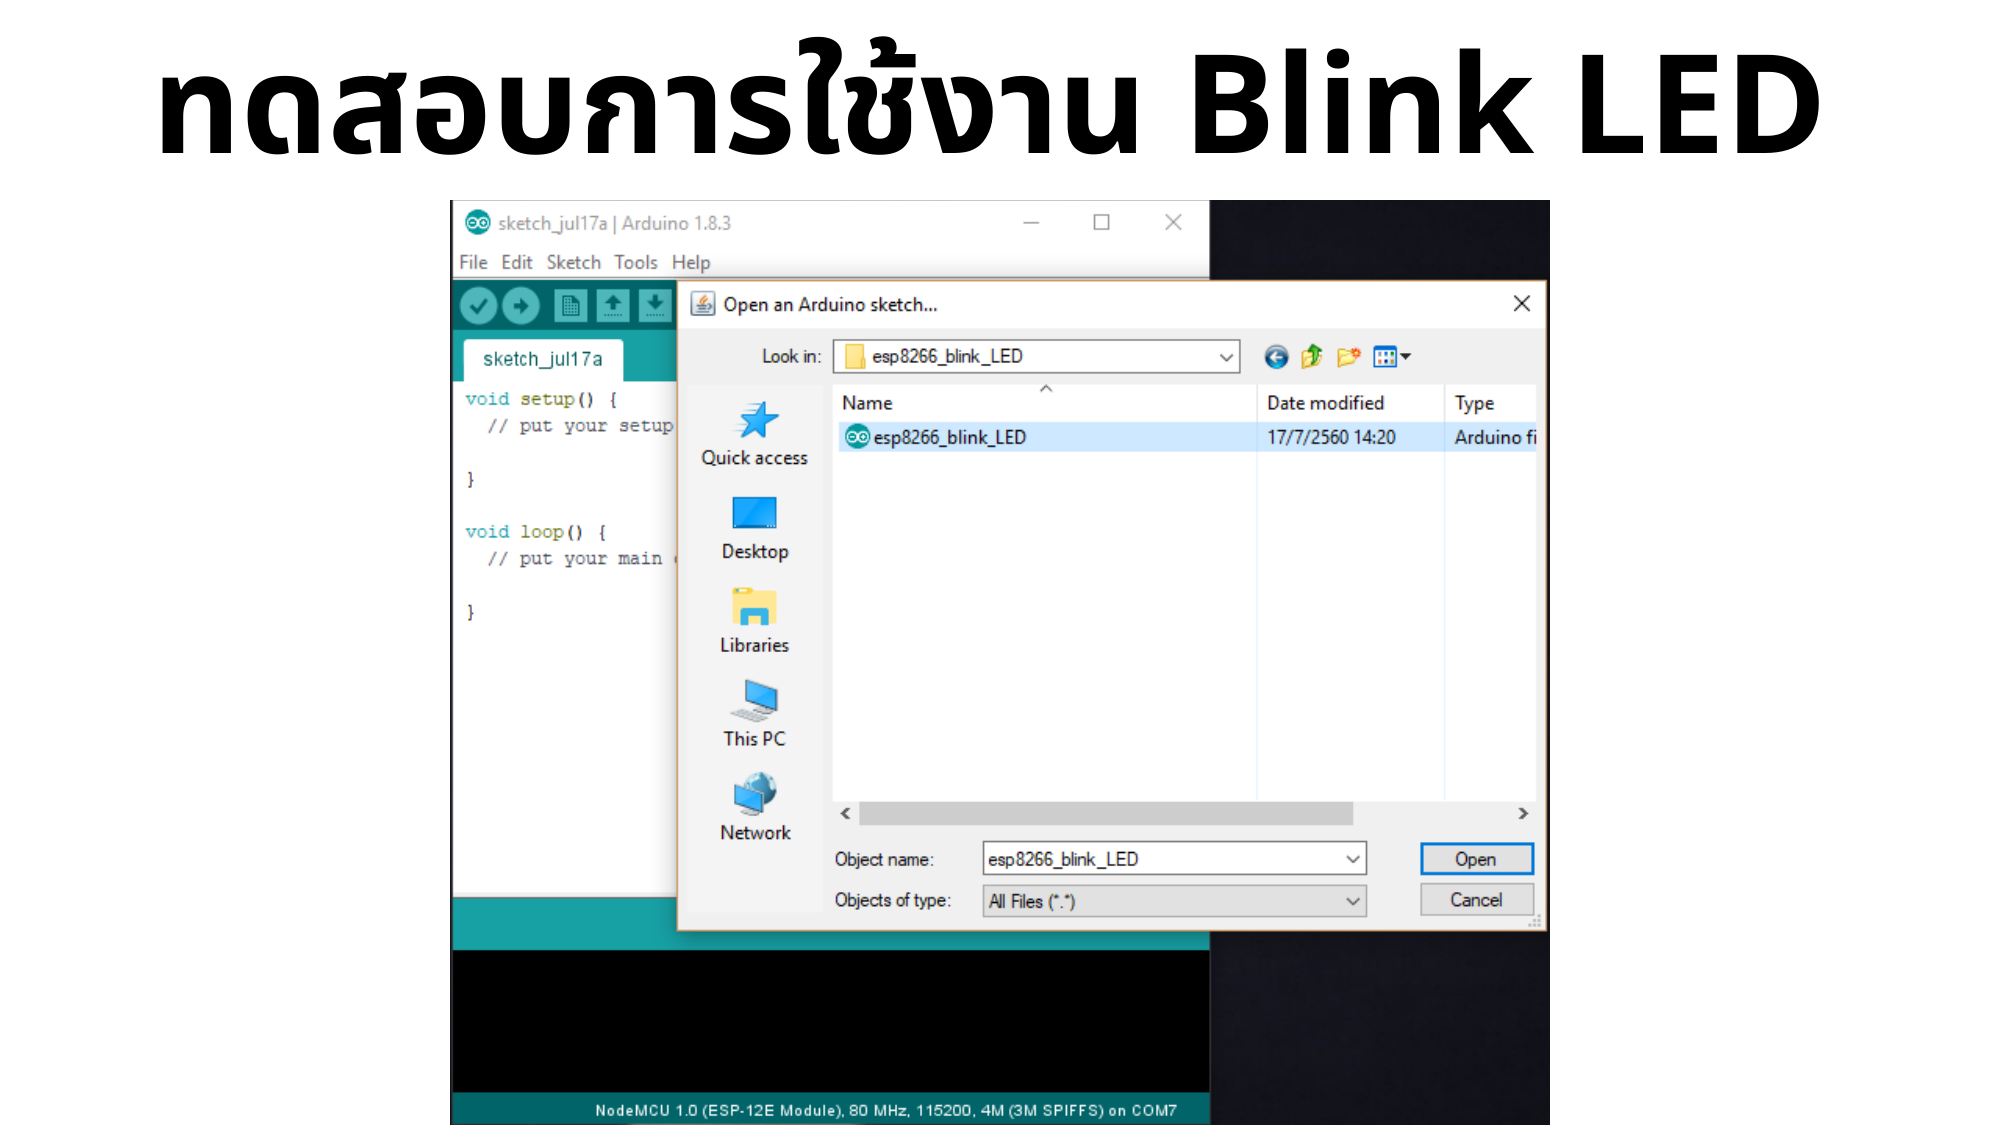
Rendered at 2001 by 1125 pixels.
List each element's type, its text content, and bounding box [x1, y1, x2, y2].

title ทดสอบการใช้งาน Blink LED [137, 0, 1863, 218]
picture [449, 199, 1550, 1125]
